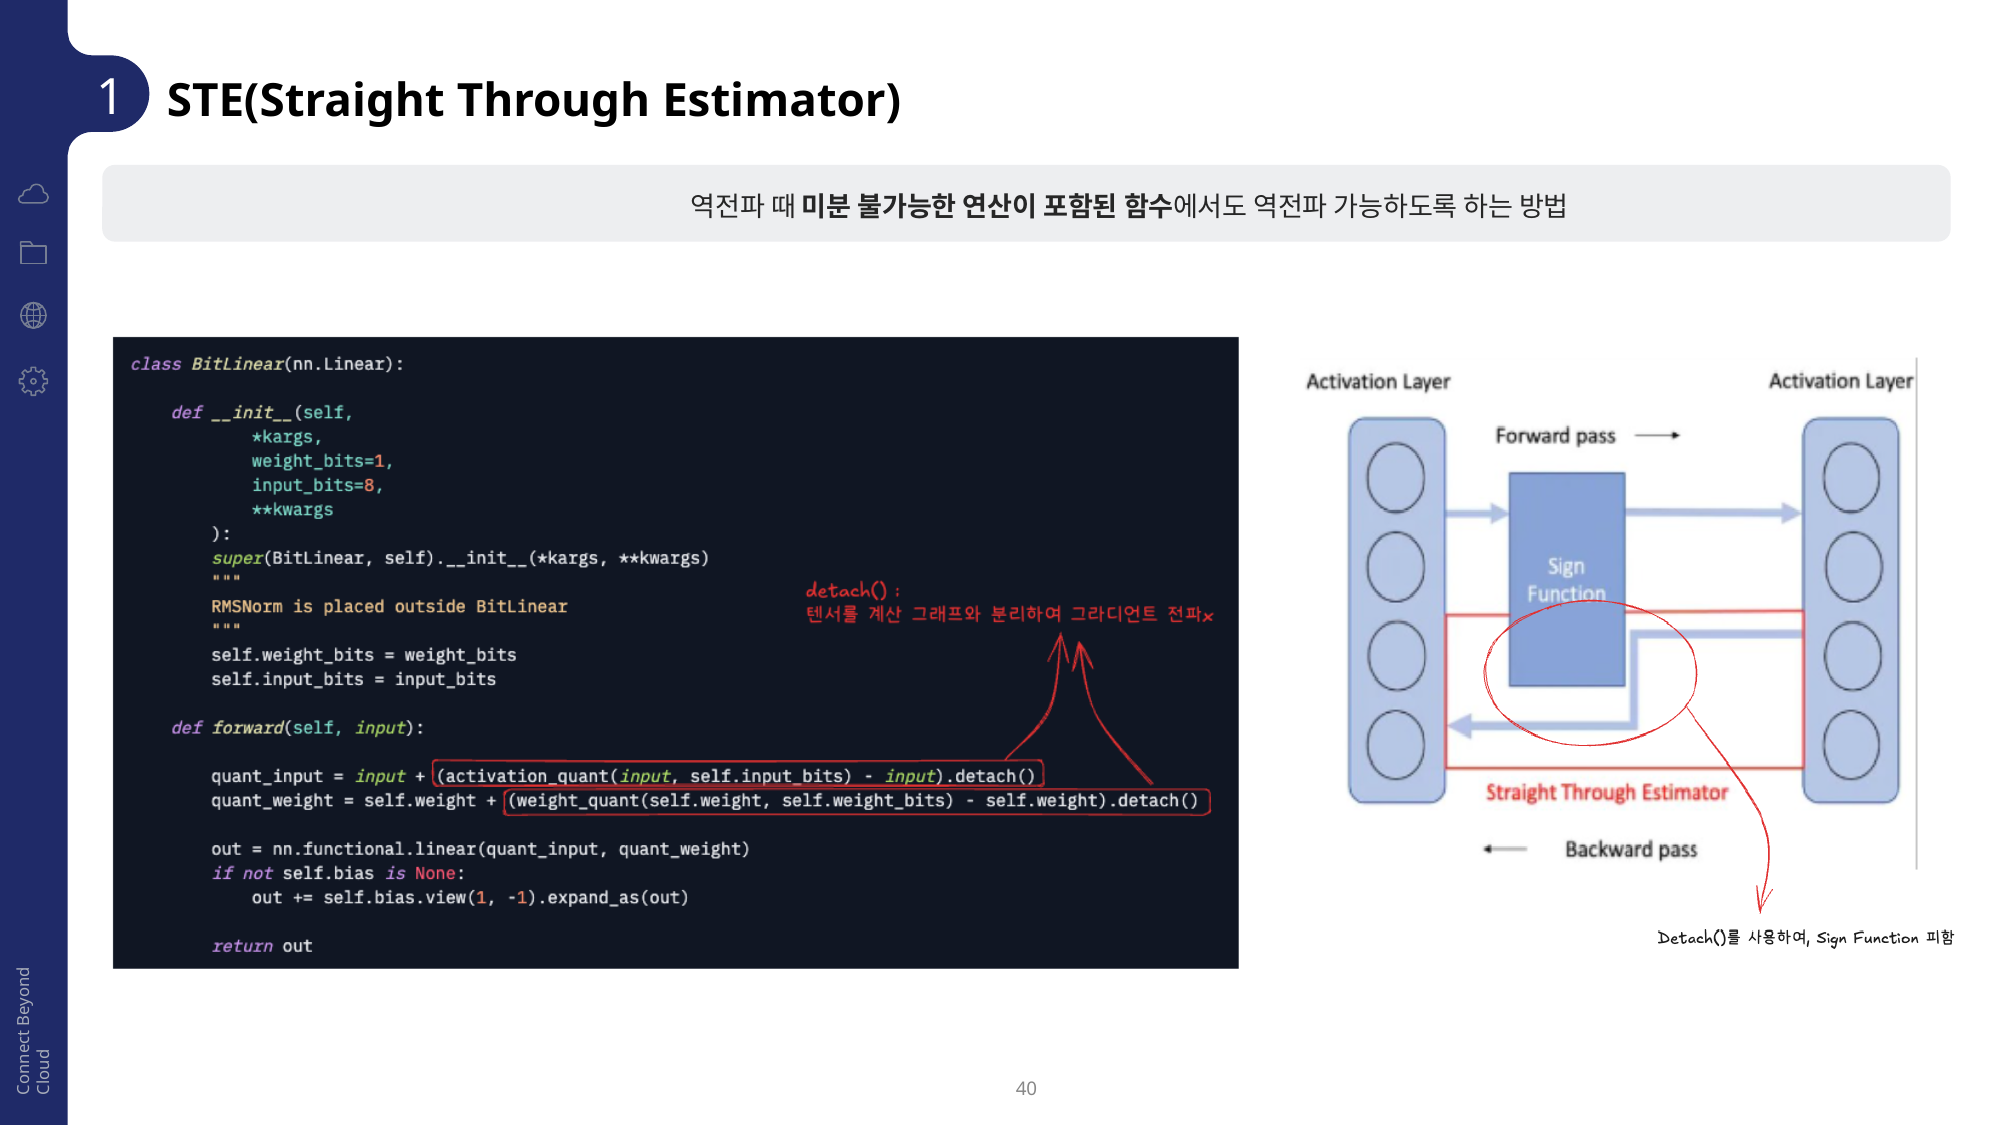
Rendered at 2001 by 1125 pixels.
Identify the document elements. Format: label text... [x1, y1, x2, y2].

picture [1290, 344, 1964, 961]
list 역전파 때 미분 불가능한 연산이 포함된 함수에서도 역전파 가능하도록 하는 방법 [499, 185, 1729, 222]
title STE(Straight Through Estimator) [166, 4, 1187, 193]
picture [100, 324, 1252, 982]
list 1 [84, 56, 136, 133]
